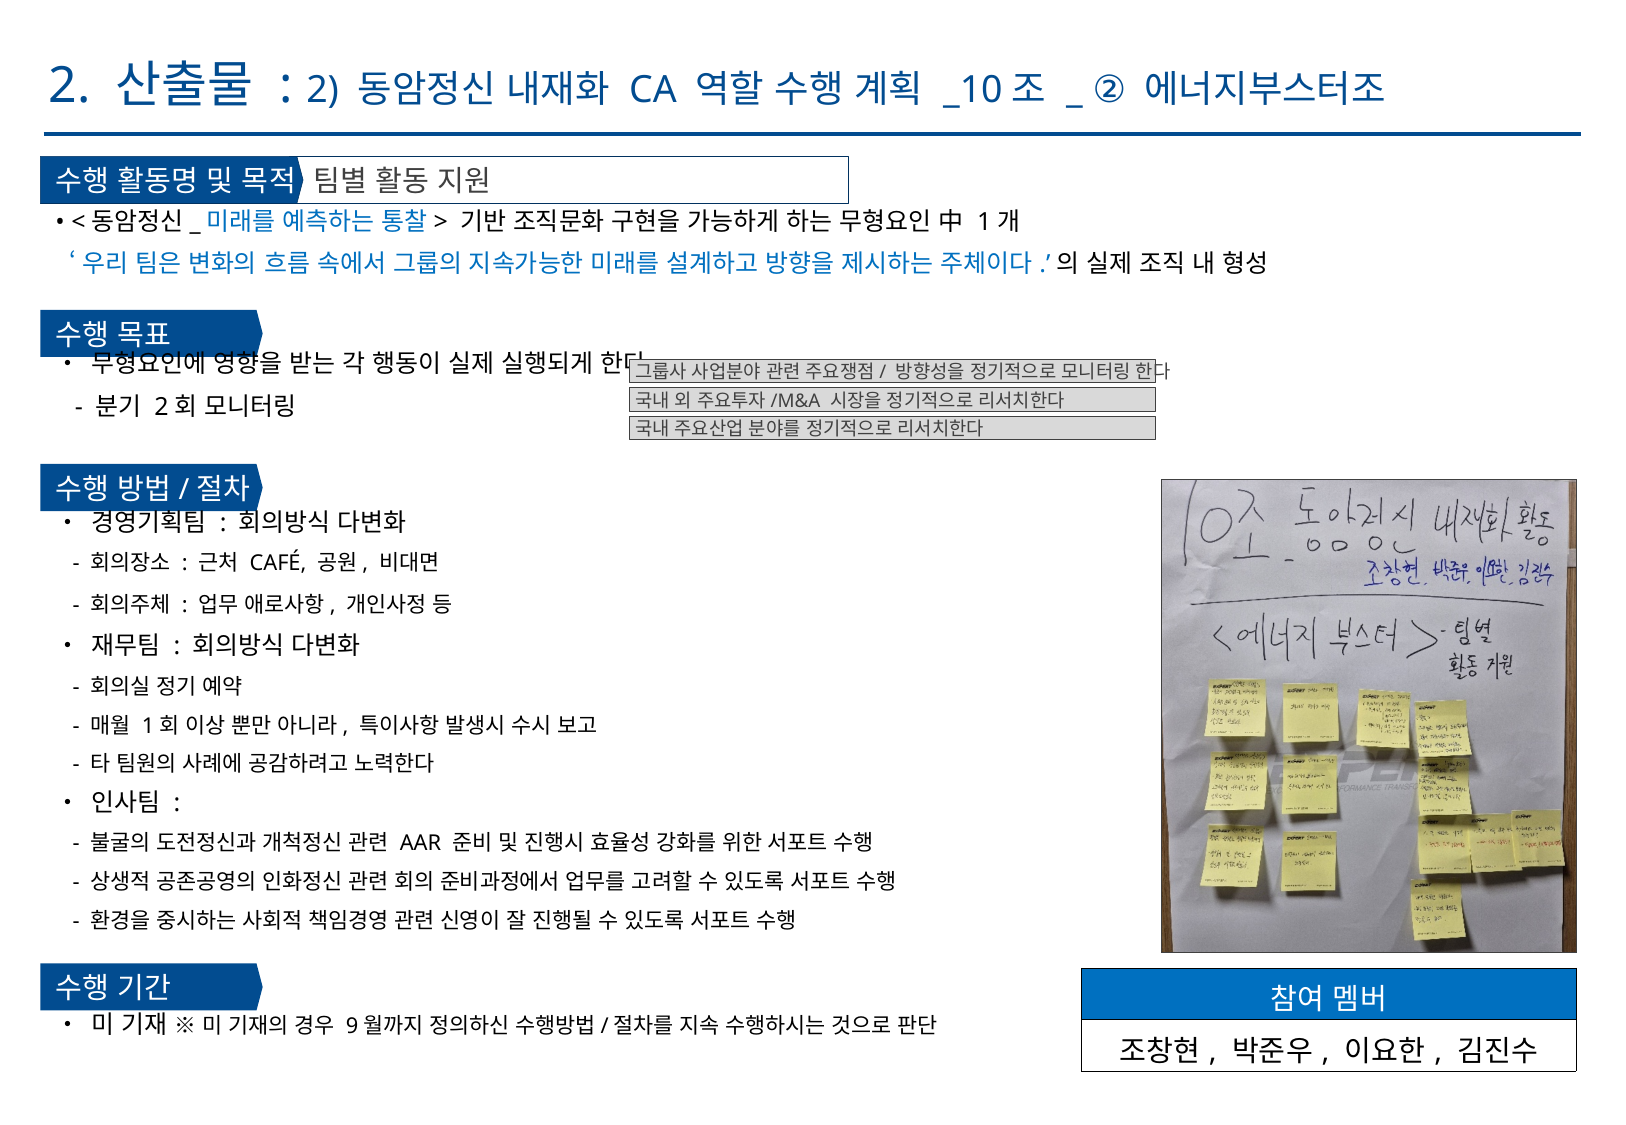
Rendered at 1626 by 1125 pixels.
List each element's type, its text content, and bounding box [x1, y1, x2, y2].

text_box 그룹사 사업분야 관련 주요쟁점/ 방향성을 정기적으로 모니터링 한다 [627, 357, 1157, 385]
table_cell 조창현, 박준우, 이요한, 김진수 [1082, 1020, 1576, 1071]
text_box • 경영기획팀 : 회의방식 다변화 - 회의장소 : 근처 CAFÉ, 공원, 비대면 - 회의주체 : 업무 애로사항, 개인사정 등 [40, 497, 1161, 621]
picture [1132, 480, 1606, 952]
text_box 수행 목표 [40, 309, 263, 339]
text_box 팀별 활동 지원 [298, 156, 849, 204]
table_header 참여 멤버 [1082, 969, 1576, 1019]
text_box • 재무팀 : 회의방식 다변화 - 회의실 정기 예약 - 매월 1회 이상 뿐만 아니라, 특이사항 발생시 수시 보고 - 타 팀원의 사례에 공감하려고 노력한다 [40, 621, 1132, 777]
text_box 2. 산출물 : 2) 동암정신 내재화 CA 역할 수행 계획 _10조 _ ② 에너지부스터조 [40, 44, 1577, 122]
text_box 국내 주요산업 분야를 정기적으로 리서치한다 [627, 414, 1157, 442]
text_box 수행 방법/절차 [40, 463, 263, 497]
text_box 수행 활동명 및 목적 [40, 156, 304, 204]
text_box • 무형요인에 영향을 받는 각 행동이 실제 실행되게 한다. - 분기 2회 모니터링 [40, 339, 1532, 429]
text_box • 미 기재 ※ 미 기재의 경우 9월까지 정의하신 수행방법/절차를 지속 수행하시는 것으로 판단 [40, 1000, 1081, 1047]
text_box • <동암정신_미래를 예측하는 통찰> 기반 조직문화 구현을 가능하게 하는 무형요인 中 1개 ‘우리 팀은 변화의 흐름 속에서 그룹의 지속가능한 미래를 설계하고 방향을 제시하는 주체이다.’의 실제 조직 내 형성 [40, 197, 1532, 287]
text_box • 인사팀 : - 불굴의 도전정신과 개척정신 관련 AAR 준비 및 진행시 효율성 강화를 위한 서포트 수행 - 상생적 공존공영의 인화정신 관련 회의 준비과정에서 업무를 고려할 수 있도록 서포트 수행 - 환경을 중시하는 사회적 책임경영 관련 신영이 잘 진행될 수 있도록 서포트 수행 [40, 777, 1161, 941]
text_box 수행 기간 [40, 963, 263, 1000]
text_box 국내 외 주요투자/M&A 시장을 정기적으로 리서치한다 [627, 386, 1157, 413]
